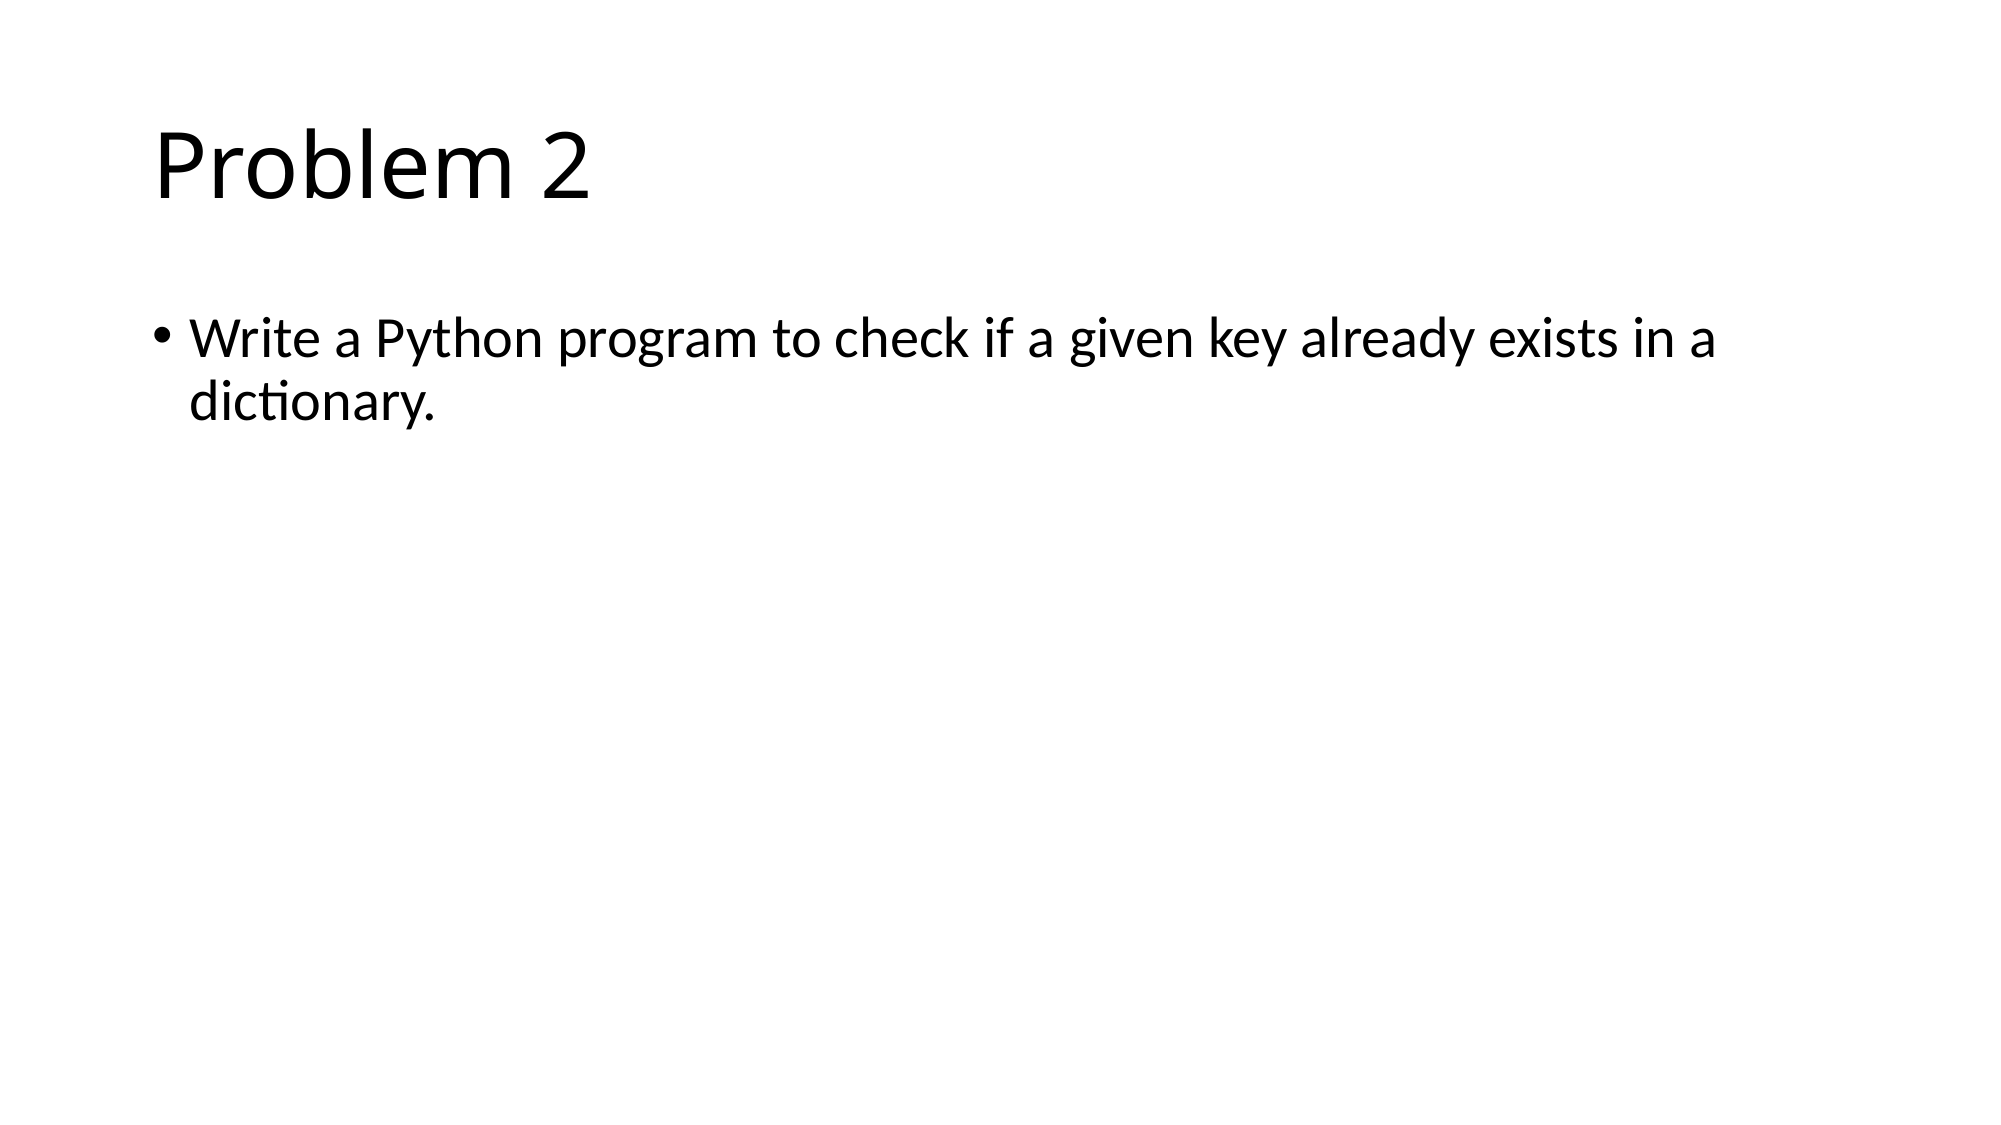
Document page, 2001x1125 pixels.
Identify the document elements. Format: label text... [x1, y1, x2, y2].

title Problem 2 [137, 59, 1863, 278]
list Write a Python program to check if a given key already exists in a dictionary. [137, 299, 1863, 1014]
